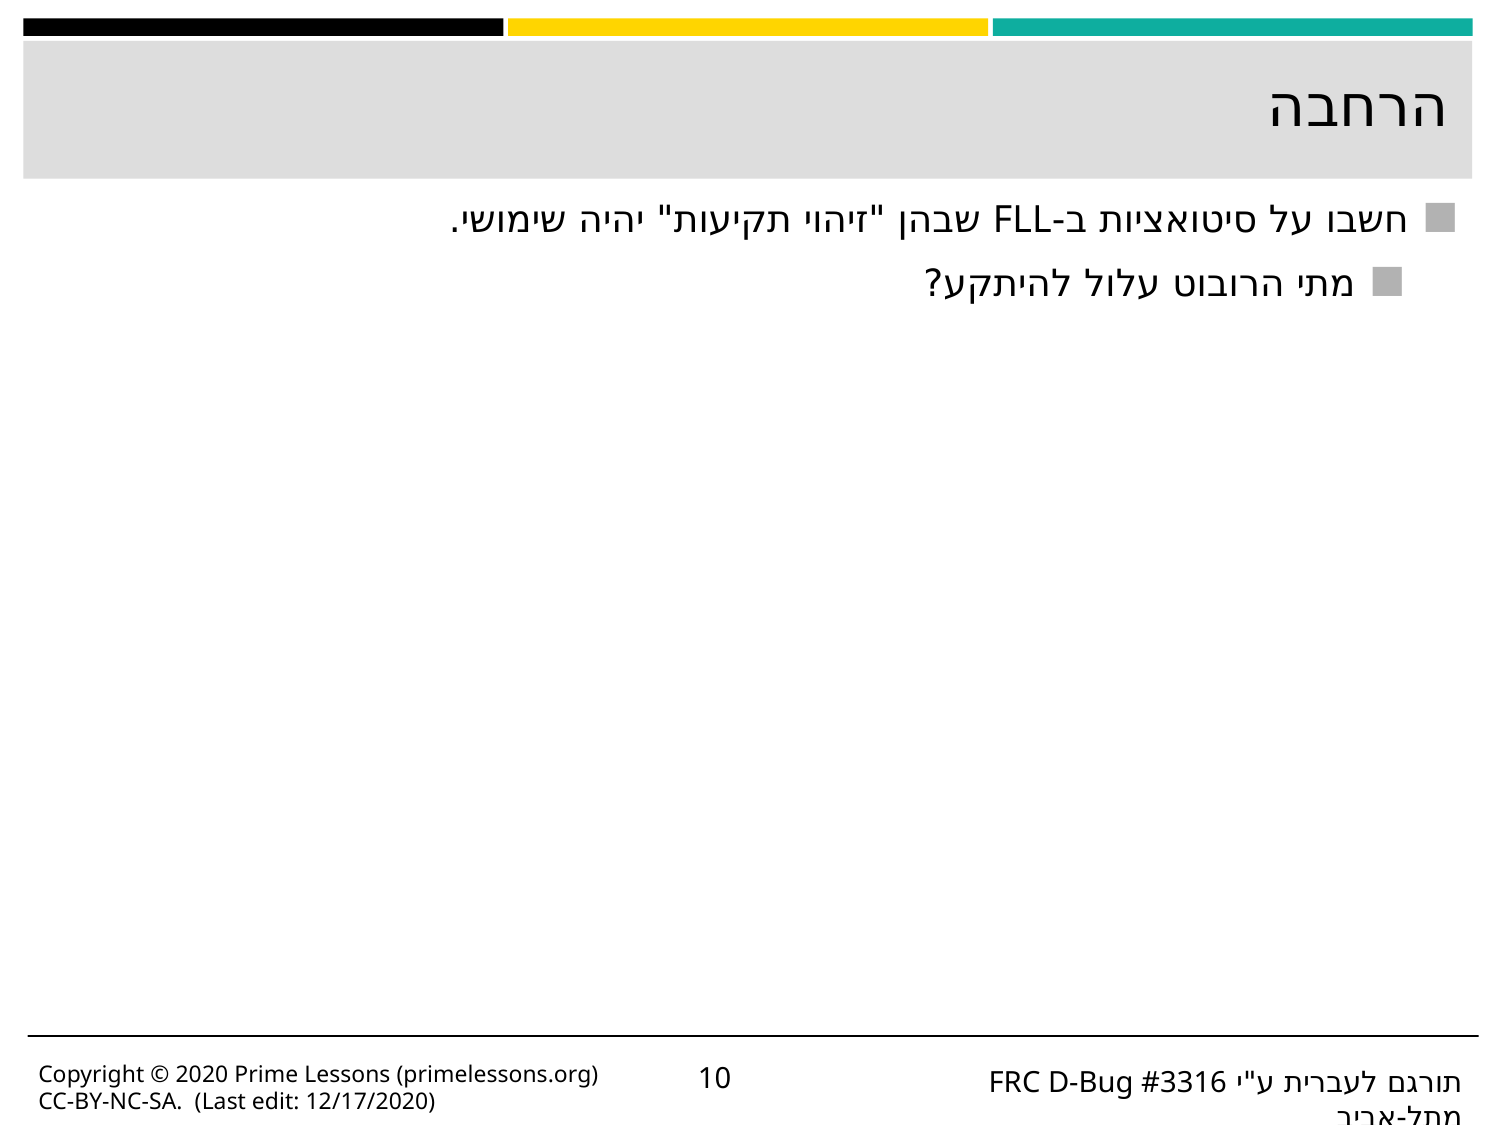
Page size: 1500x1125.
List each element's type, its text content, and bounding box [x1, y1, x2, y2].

slide_number ‹#› [682, 1051, 810, 1112]
title הרחבה [28, 60, 1464, 148]
list חשבו על סיטואציות ב-FLL שבהן "זיהוי תקיעות" יהיה שימושי. מתי הרובוט עלול להיתקע? [25, 187, 1475, 1021]
footer Copyright © 2020 Prime Lessons (primelessons.org) CC-BY-NC-SA. (Last edit: 12/17/2020) [23, 1051, 622, 1112]
